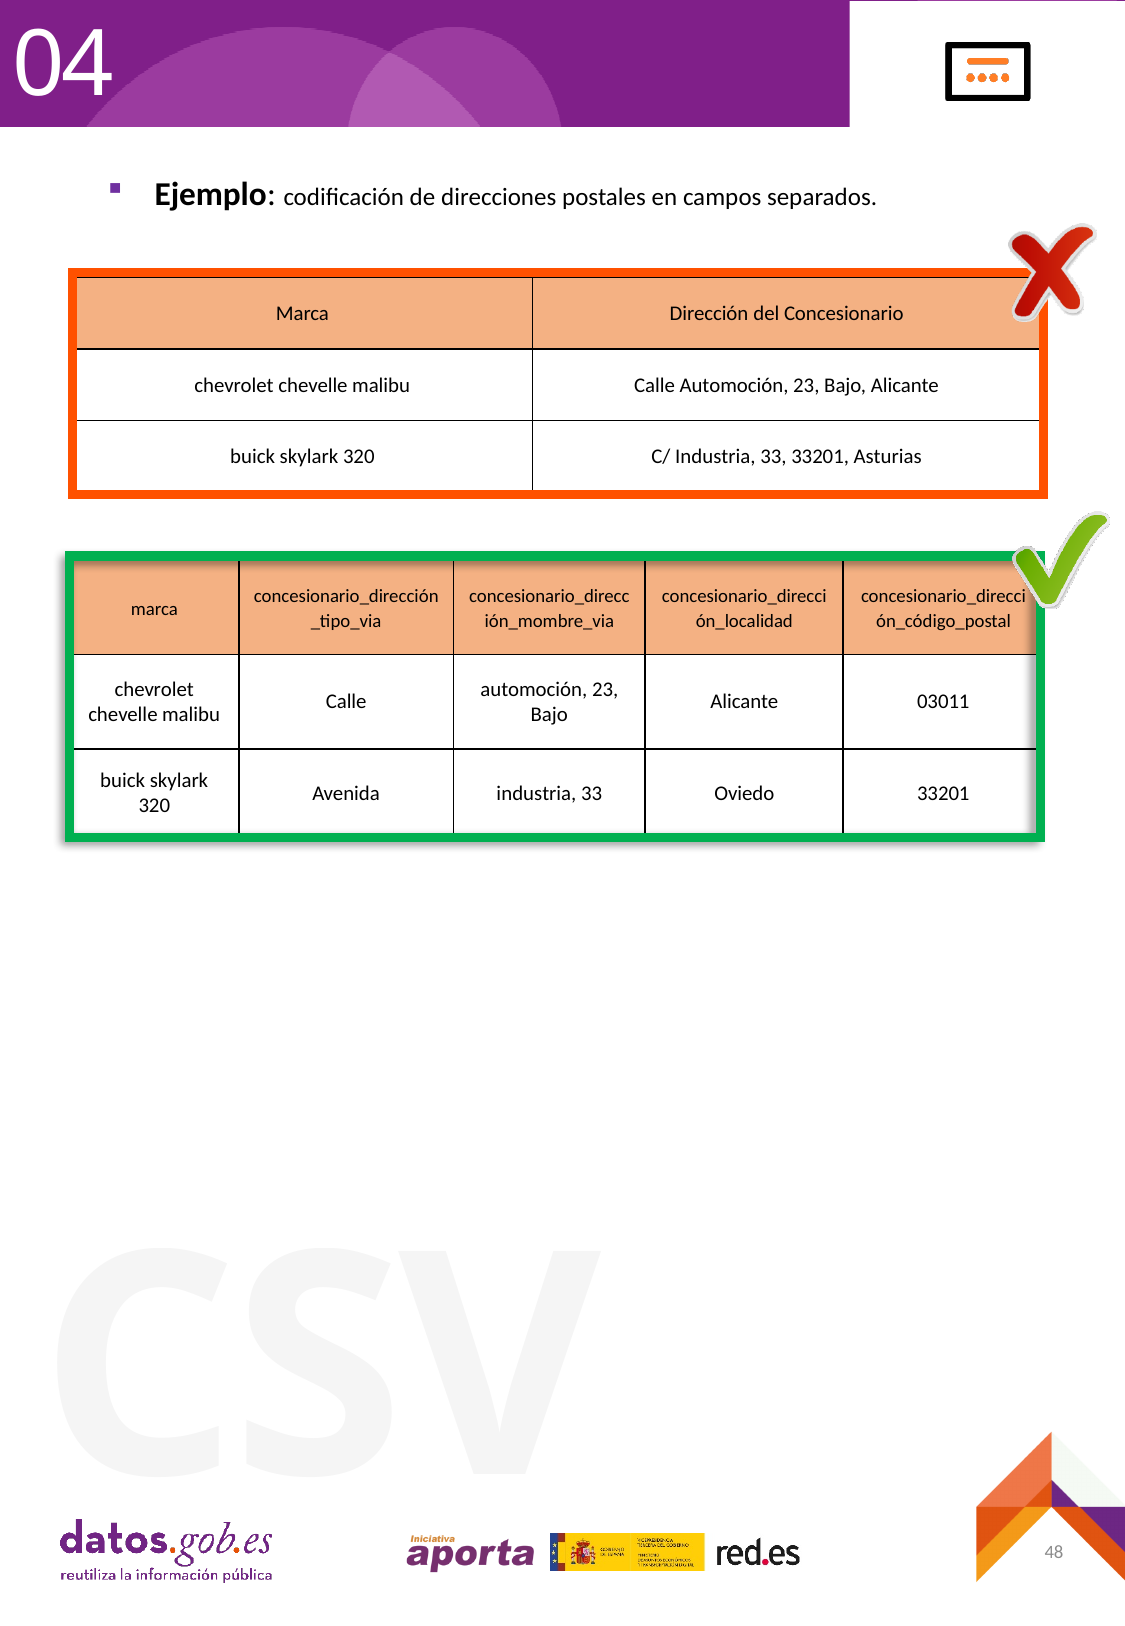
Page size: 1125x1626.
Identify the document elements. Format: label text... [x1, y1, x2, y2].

slide_number 48 [825, 1507, 1079, 1595]
picture [550, 1533, 815, 1571]
text_box [849, 0, 1125, 131]
picture [961, 1432, 1125, 1593]
picture [0, 0, 849, 127]
picture [1012, 511, 1110, 609]
picture [60, 1519, 272, 1583]
picture [405, 1533, 537, 1573]
text_box [71, 271, 1044, 496]
text_box 04 [0, 0, 136, 122]
text_box Ejemplo: codificación de direcciones postales en campos separados. [92, 164, 1050, 220]
text_box [69, 555, 1042, 838]
picture [1008, 223, 1097, 322]
picture [937, 12, 1038, 118]
